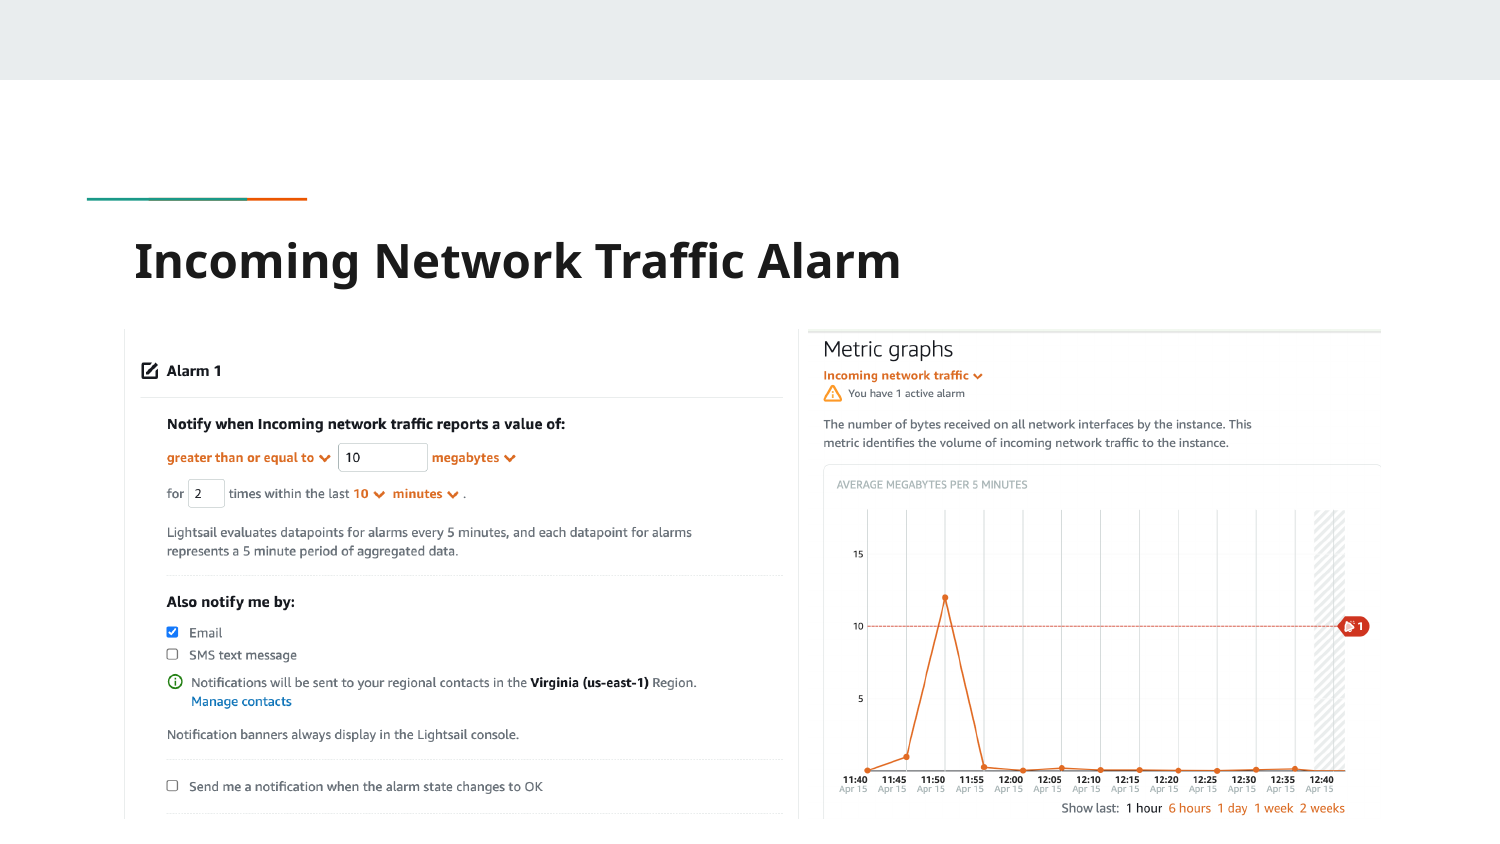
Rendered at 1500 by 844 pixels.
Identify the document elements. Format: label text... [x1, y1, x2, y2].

picture [808, 328, 1382, 819]
title Incoming Network Traffic Alarm [119, 216, 1381, 305]
picture [119, 328, 799, 819]
